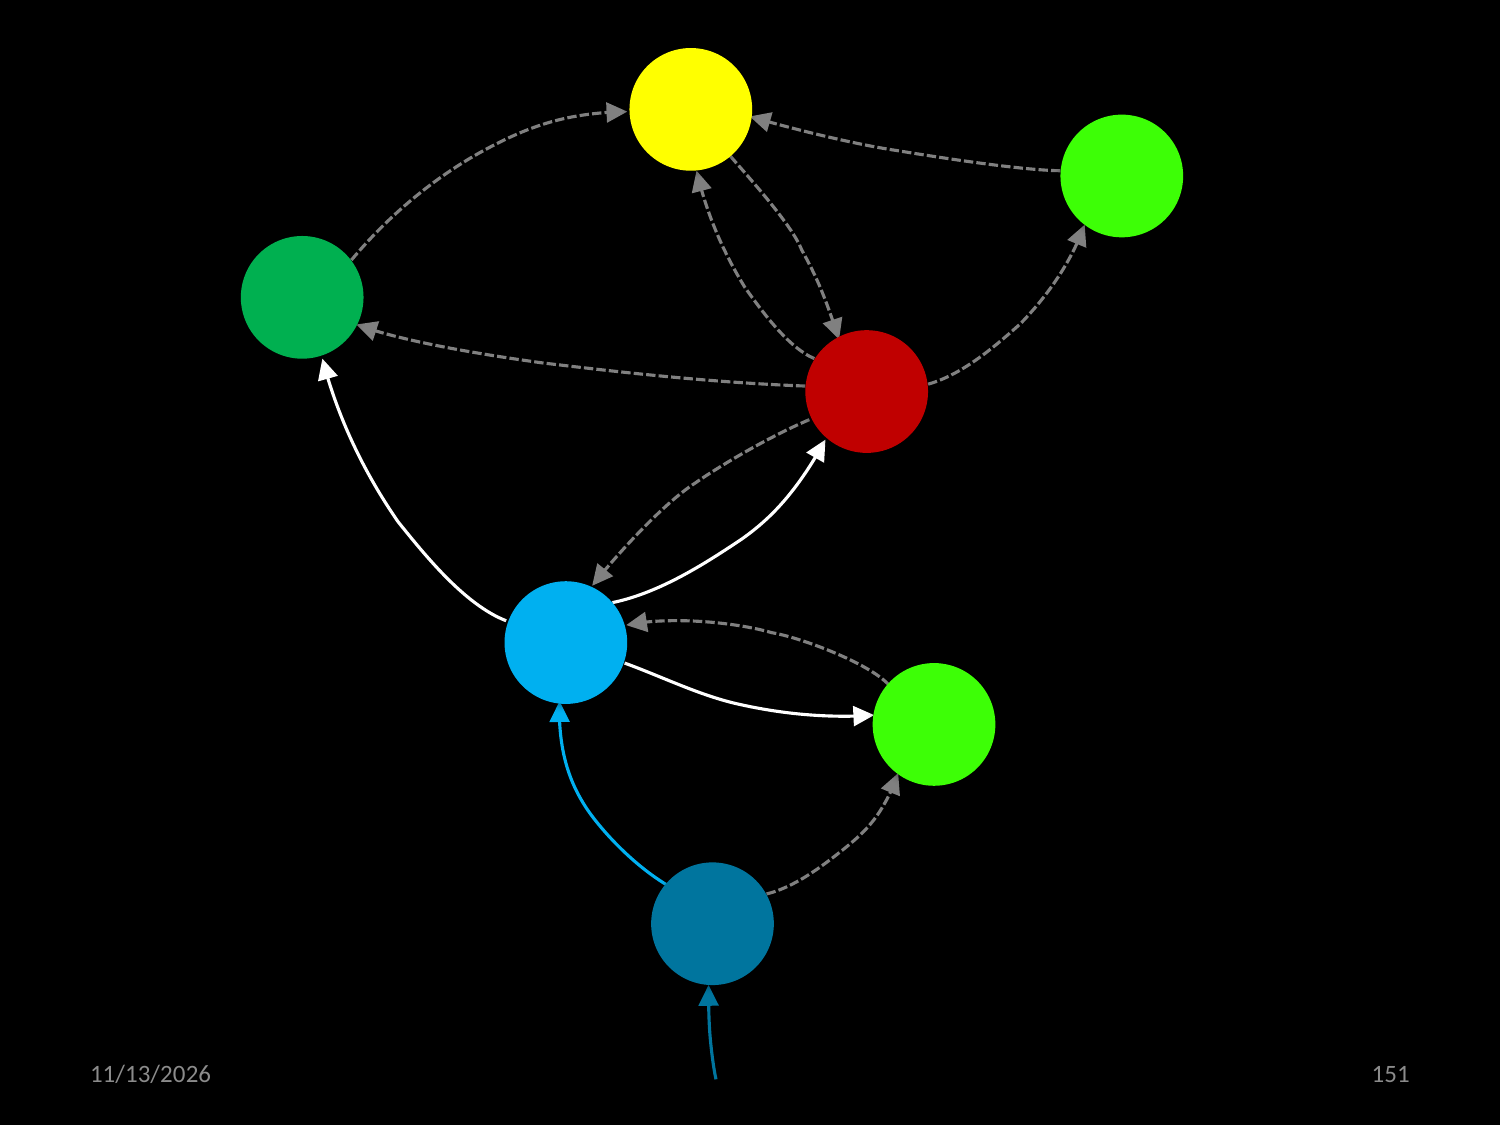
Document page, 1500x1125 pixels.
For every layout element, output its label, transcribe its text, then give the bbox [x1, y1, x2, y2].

slide_number 151 [1074, 1042, 1425, 1103]
text_box [352, 102, 624, 259]
text_box [768, 779, 900, 894]
text_box [650, 861, 775, 986]
text_box [549, 712, 665, 883]
text_box [628, 611, 886, 684]
text_box [240, 235, 365, 360]
text_box [592, 420, 806, 586]
text_box [1059, 113, 1184, 239]
text_box [628, 47, 753, 172]
text_box [503, 580, 628, 705]
text_box [804, 329, 929, 454]
text_box [361, 321, 801, 387]
text_box [698, 994, 719, 1080]
text_box [734, 161, 843, 336]
text_box [871, 662, 997, 787]
text_box [931, 230, 1087, 384]
text_box [614, 443, 826, 603]
text_box [629, 663, 869, 727]
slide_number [75, 1042, 425, 1103]
text_box [691, 178, 813, 358]
text_box [756, 112, 1056, 172]
text_box [318, 362, 505, 621]
